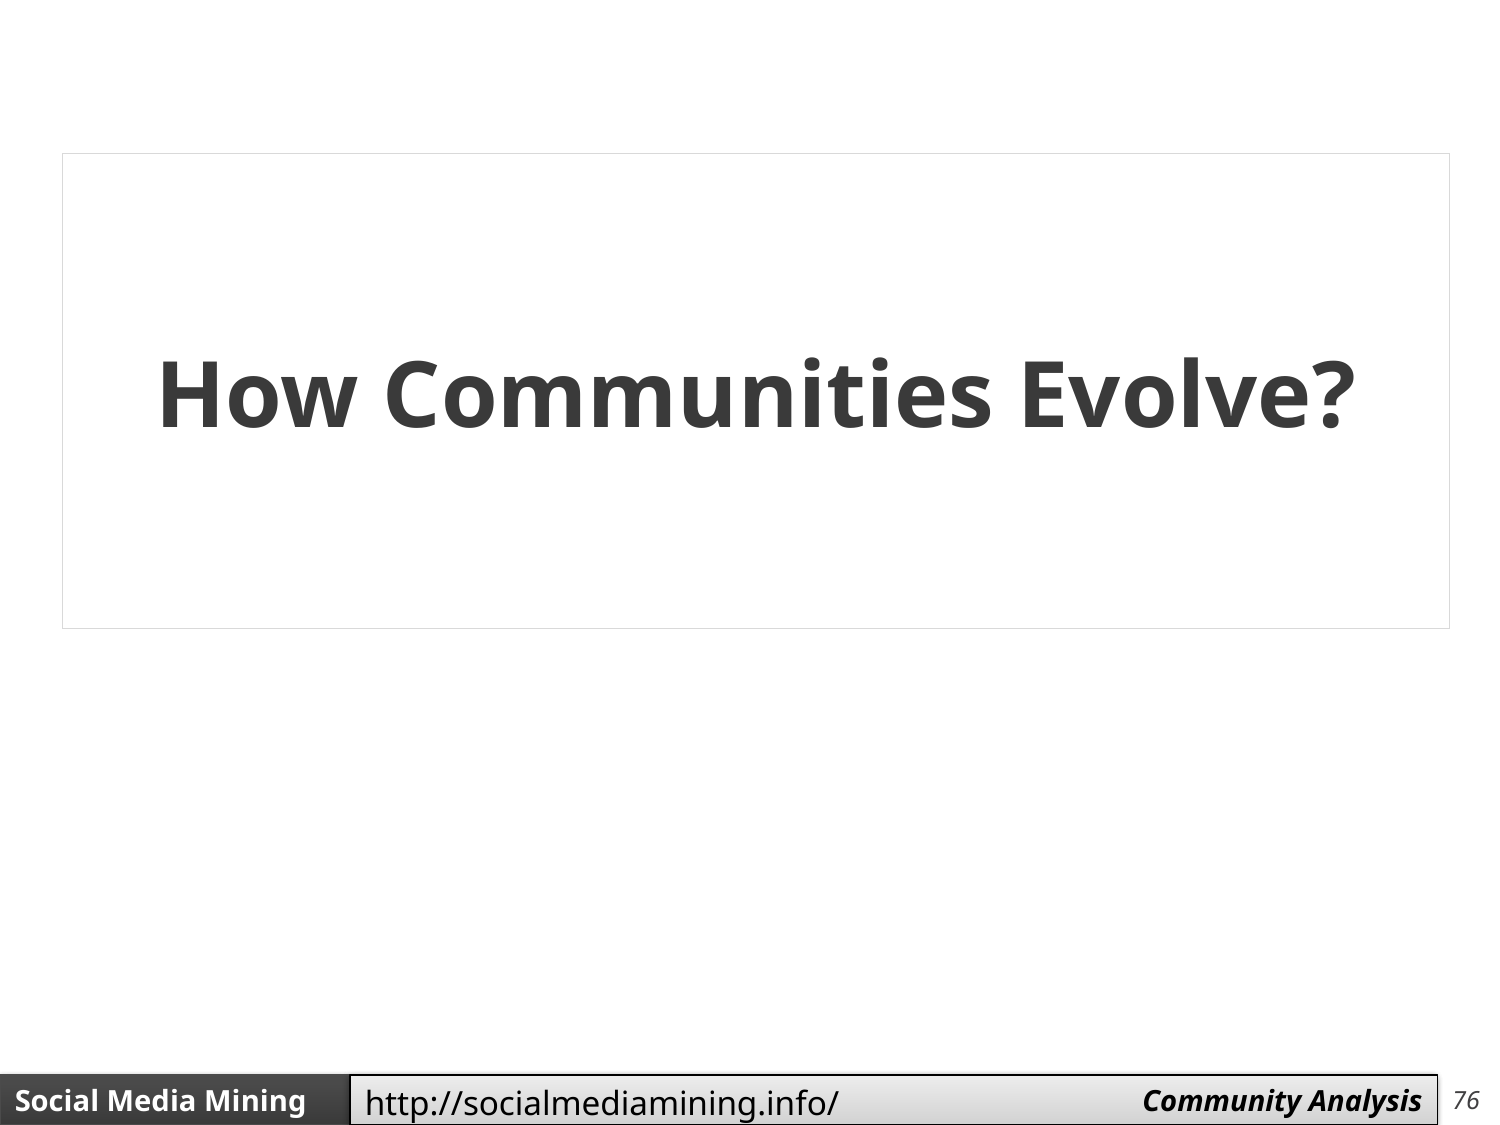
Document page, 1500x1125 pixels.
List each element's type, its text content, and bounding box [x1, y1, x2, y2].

title How Communities Evolve? [62, 153, 1450, 629]
